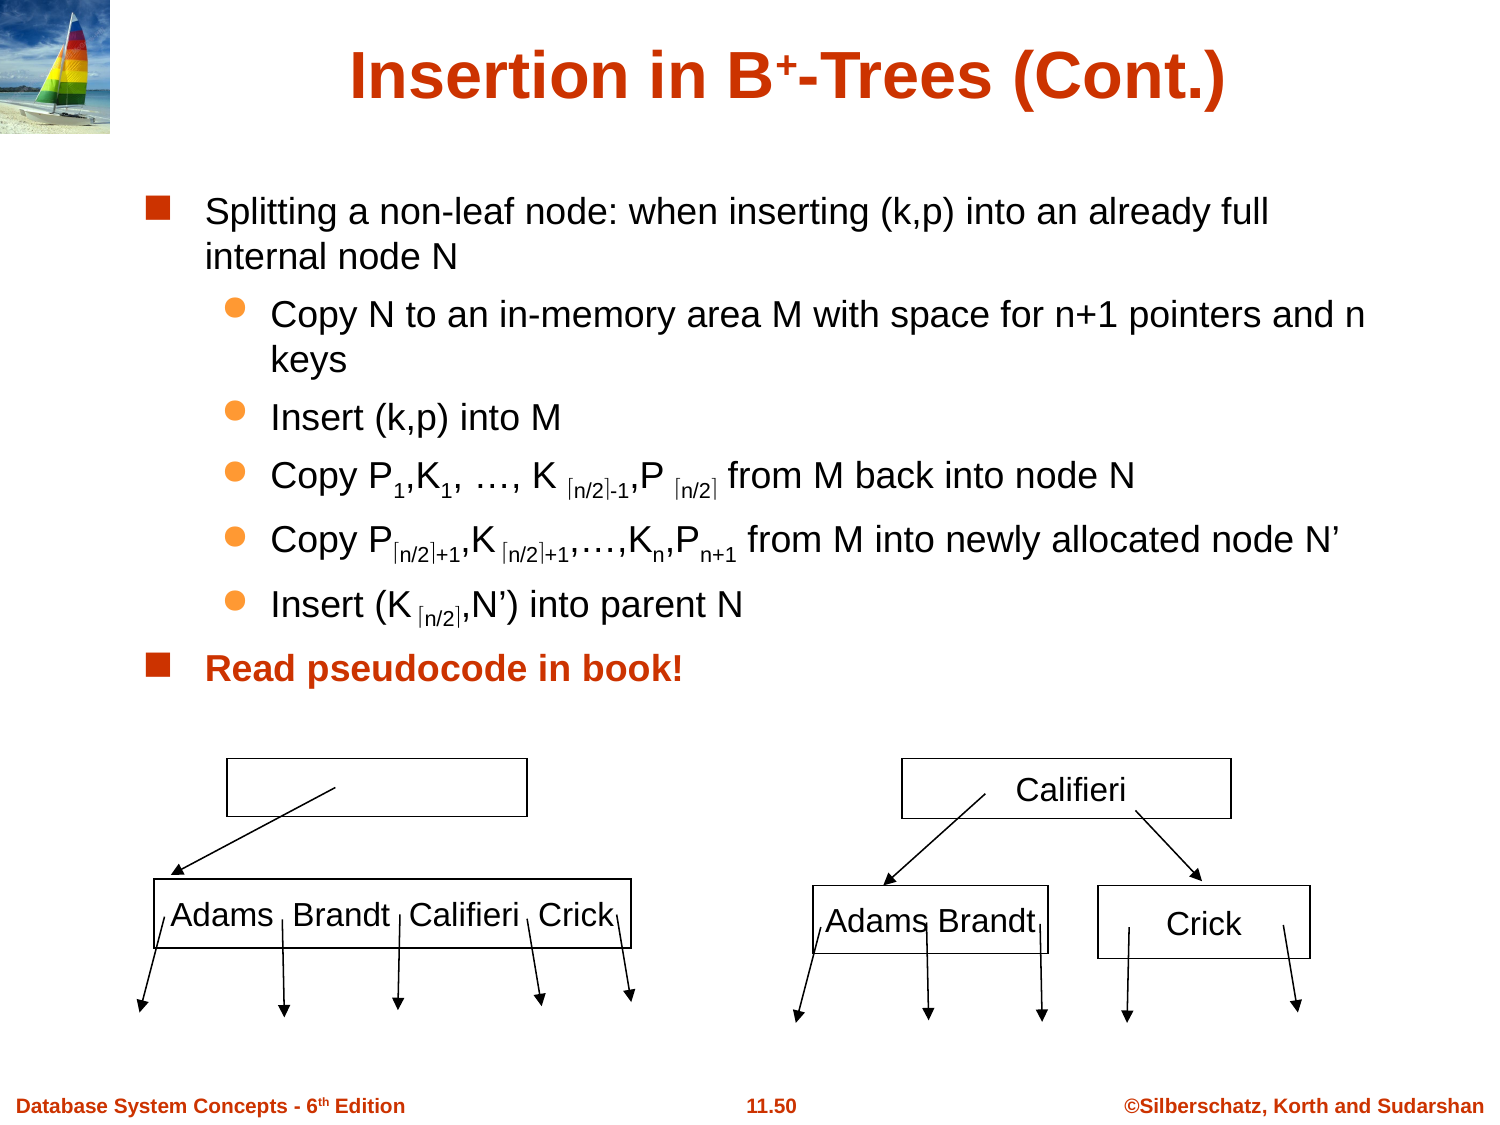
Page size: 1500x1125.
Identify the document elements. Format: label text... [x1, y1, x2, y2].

text_box [277, 919, 291, 1018]
text_box Adams Brandt [812, 885, 1049, 954]
text_box [792, 927, 821, 1023]
text_box [1121, 927, 1134, 1023]
text_box [526, 918, 546, 1007]
text_box [392, 914, 405, 1011]
list Splitting a non-leaf node: when inserting (k,p) into an already full internal node N Copy N to an in-memory area M with space for n+1 pointers and n keys Insert (k,p) into M Copy P1,K1, …, K n/2-1,P n/2 from M back into node N Copy Pn/2+1,K n/2+1,…,Kn,Pn+1 from M into newly allocated node N’ Insert (K n/2,N’) into parent N Read pseudocode in book! [133, 179, 1391, 984]
text_box [136, 916, 165, 1013]
text_box [170, 787, 336, 875]
text_box [883, 793, 986, 886]
text_box Crick [1097, 885, 1311, 959]
text_box [1283, 924, 1302, 1013]
text_box Califieri [902, 758, 1232, 819]
text_box [616, 914, 636, 1003]
text_box [227, 758, 527, 817]
title Insertion in B+-Trees (Cont.) [125, 18, 1452, 120]
text_box [922, 922, 935, 1021]
picture [0, 0, 110, 134]
text_box [1135, 810, 1203, 882]
text_box [1035, 923, 1049, 1022]
text_box Adams Brandt Califieri Crick [154, 879, 632, 948]
